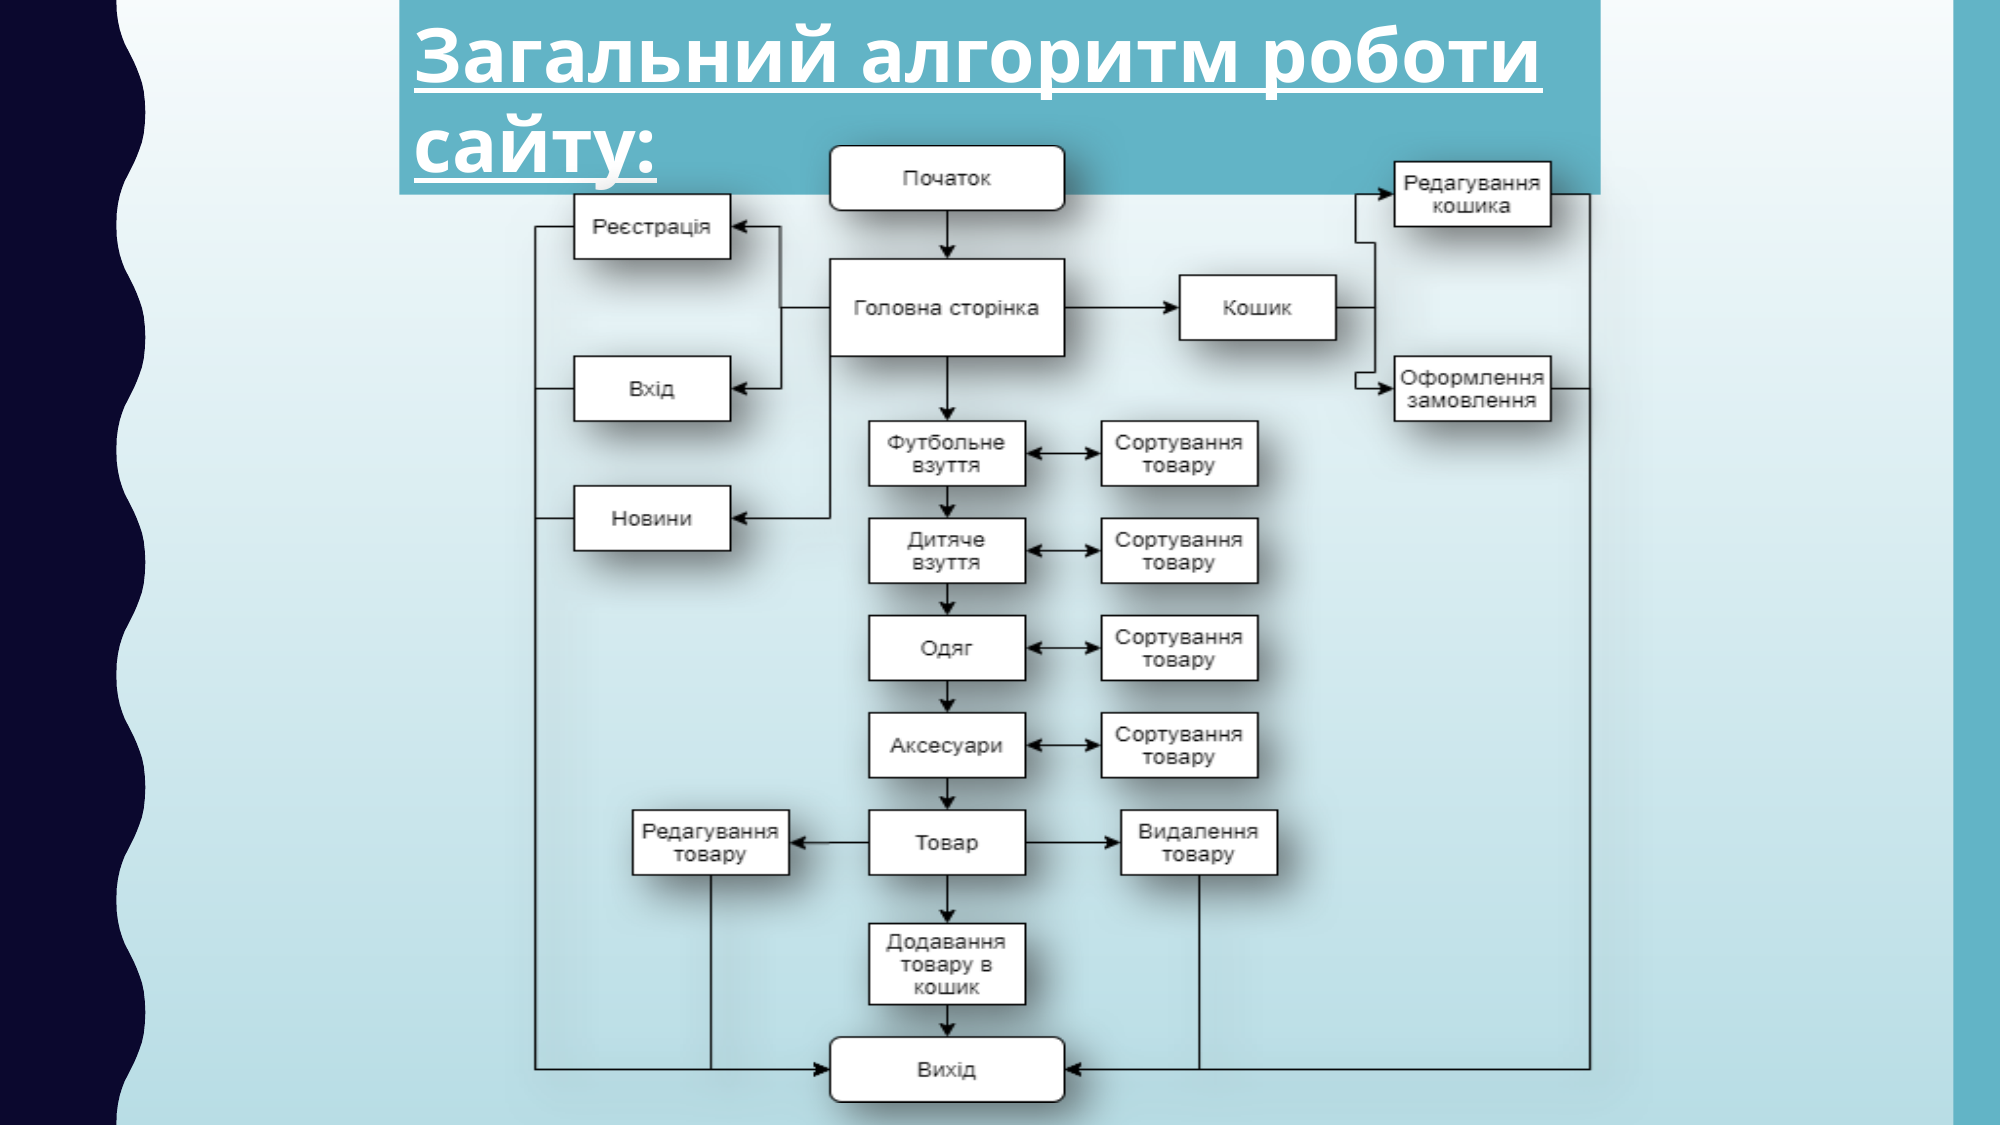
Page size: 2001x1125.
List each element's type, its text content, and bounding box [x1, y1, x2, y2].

picture [521, 145, 1609, 1103]
text_box Загальний алгоритм роботи сайту: [398, 0, 1602, 196]
